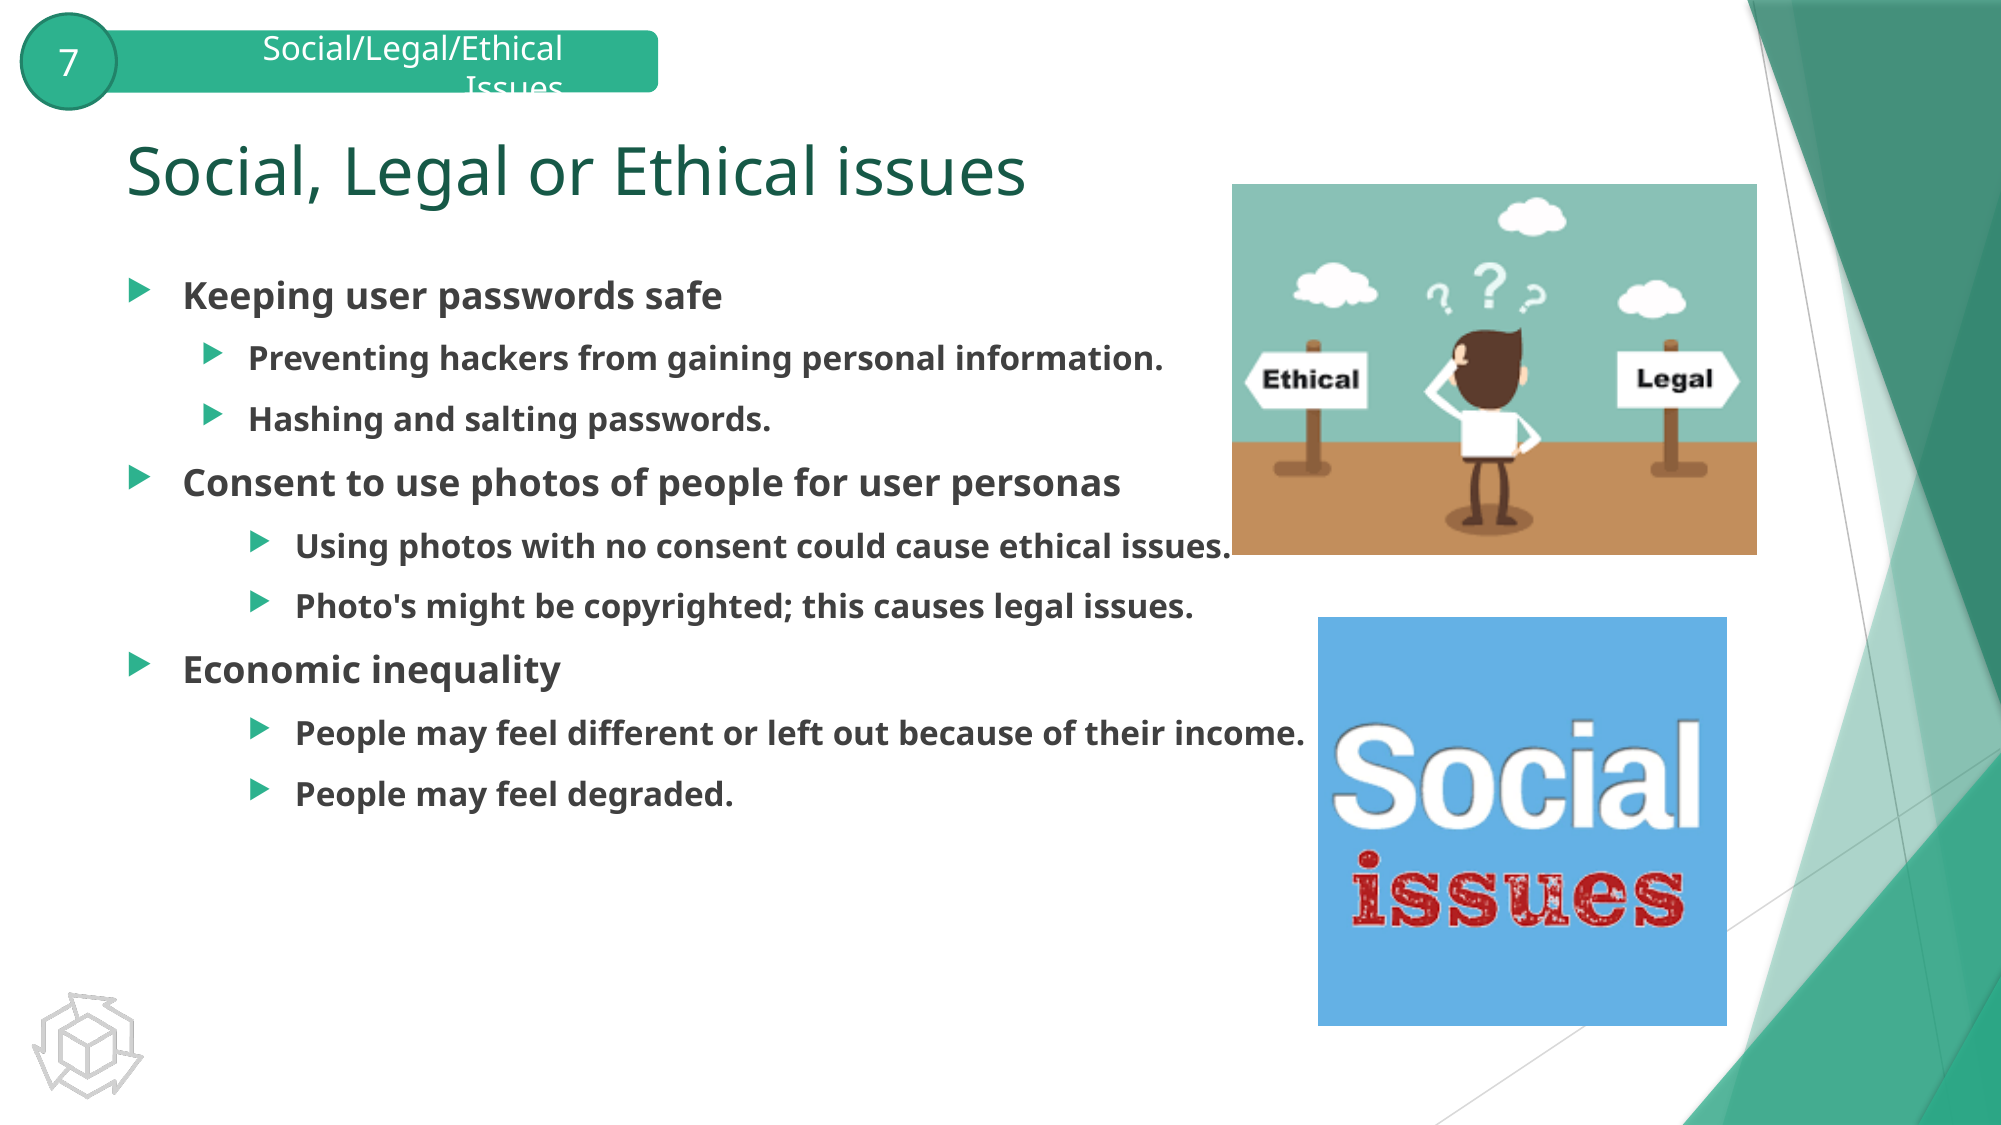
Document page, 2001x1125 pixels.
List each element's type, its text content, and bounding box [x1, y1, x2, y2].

list Keeping user passwords safe Preventing hackers from gaining personal information. Hashing and salting passwords. Consent to use photos of people for user personas Using photos with no consent could cause ethical issues. Photo's might be copyrighted; this causes legal issues. Economic inequality People may feel different or left out because of their income. People may feel degraded. [111, 264, 1522, 1009]
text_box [20, 13, 659, 110]
title Social, Legal or Ethical issues [111, 121, 1522, 227]
picture [1317, 617, 1728, 1026]
picture [20, 978, 154, 1112]
picture [1231, 183, 1758, 556]
